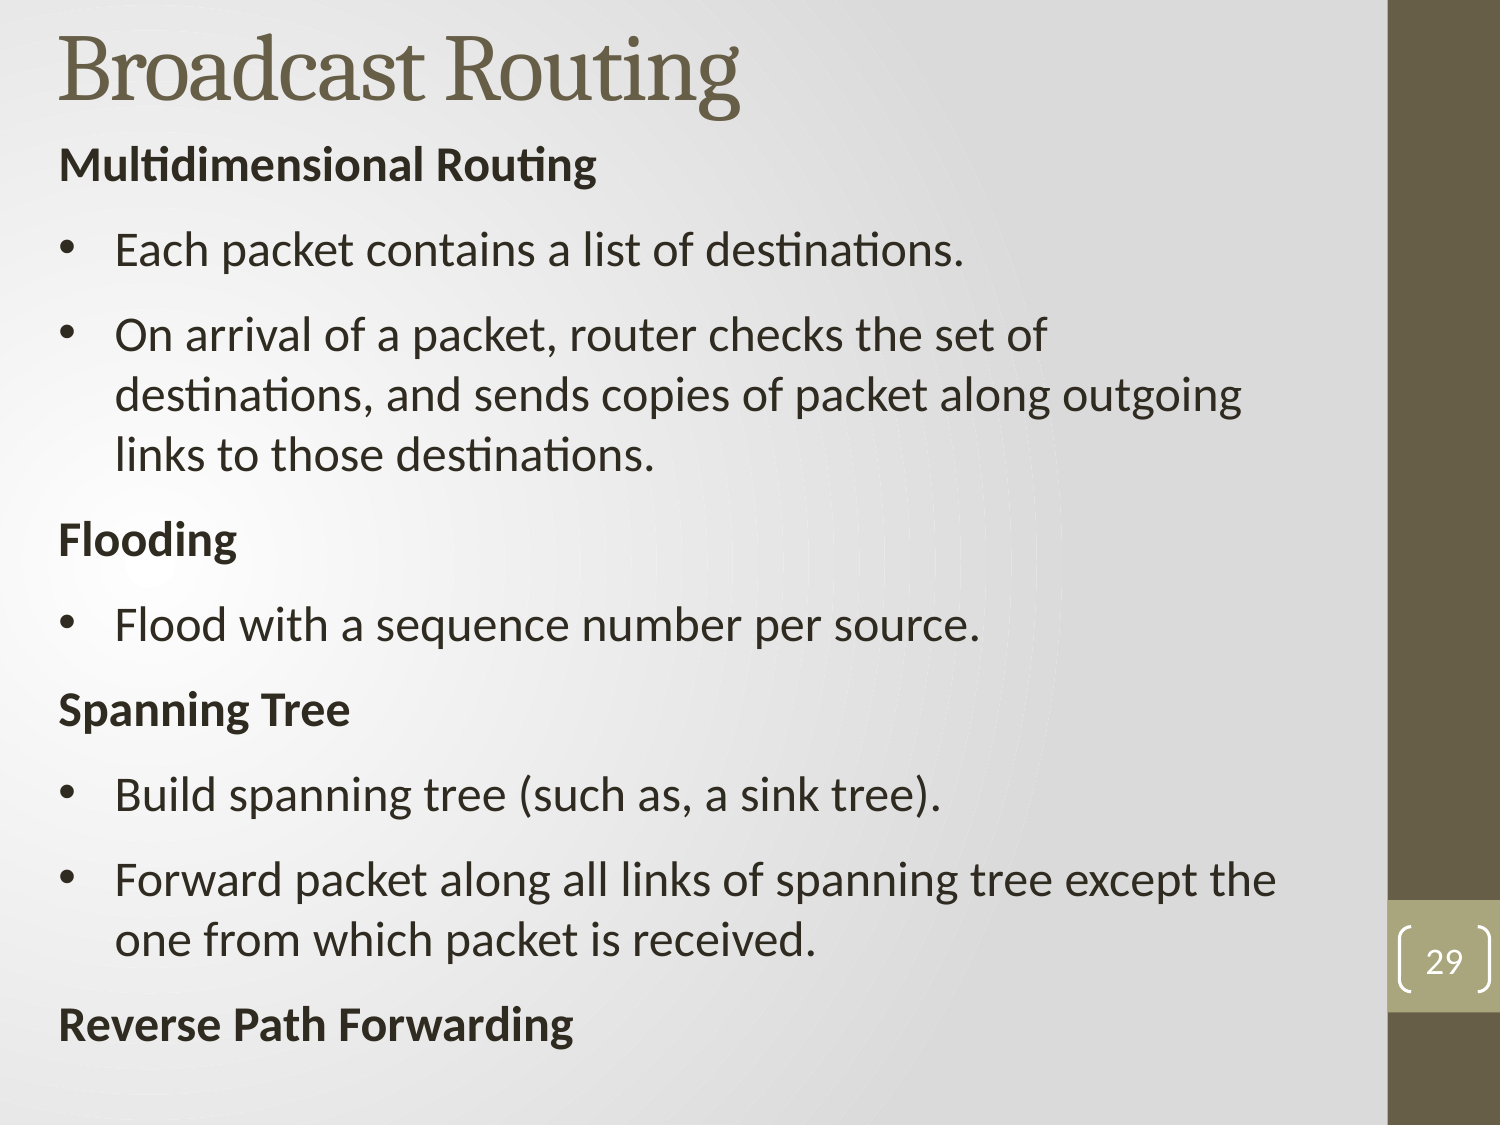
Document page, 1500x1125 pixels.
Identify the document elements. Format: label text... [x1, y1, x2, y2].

slide_number 29 [1397, 925, 1492, 994]
title Broadcast Routing [41, 0, 1247, 124]
text_box Multidimensional Routing Each packet contains a list of destinations. On arrival of a packet, router checks the set of destinations, and sends copies of packet along outgoing links to those destinations. Flooding Flood with a sequence number per source. Spanning Tree Build spanning tree (such as, a sink tree). Forward packet along all links of spanning tree except the one from which packet is received. Reverse Path Forwarding [43, 123, 1332, 1059]
